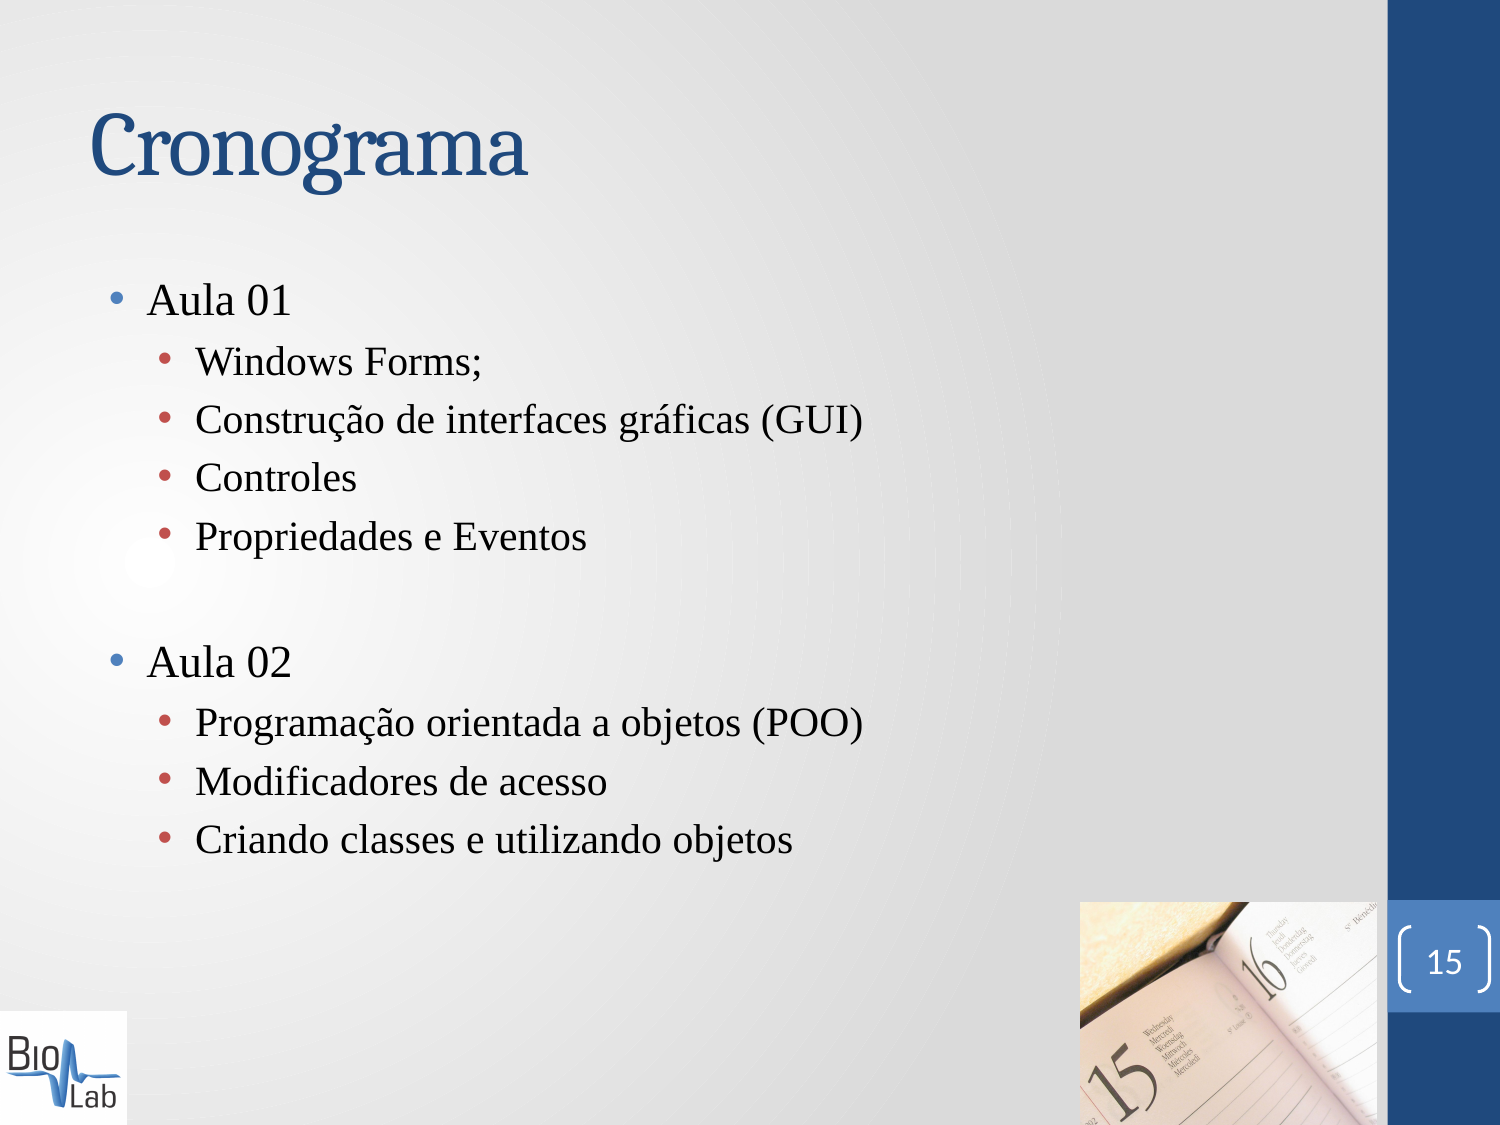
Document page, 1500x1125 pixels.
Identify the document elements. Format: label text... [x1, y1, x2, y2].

list Aula 01 Windows Forms; Construção de interfaces gráficas (GUI) Controles Propriedades e Eventos Aula 02 Programação orientada a objetos (POO) Modificadores de acesso Criando classes e utilizando objetos [75, 262, 1325, 1050]
picture [0, 1010, 128, 1125]
title Cronograma [75, 45, 1325, 233]
picture [1080, 902, 1377, 1125]
slide_number 15 [1397, 925, 1492, 994]
